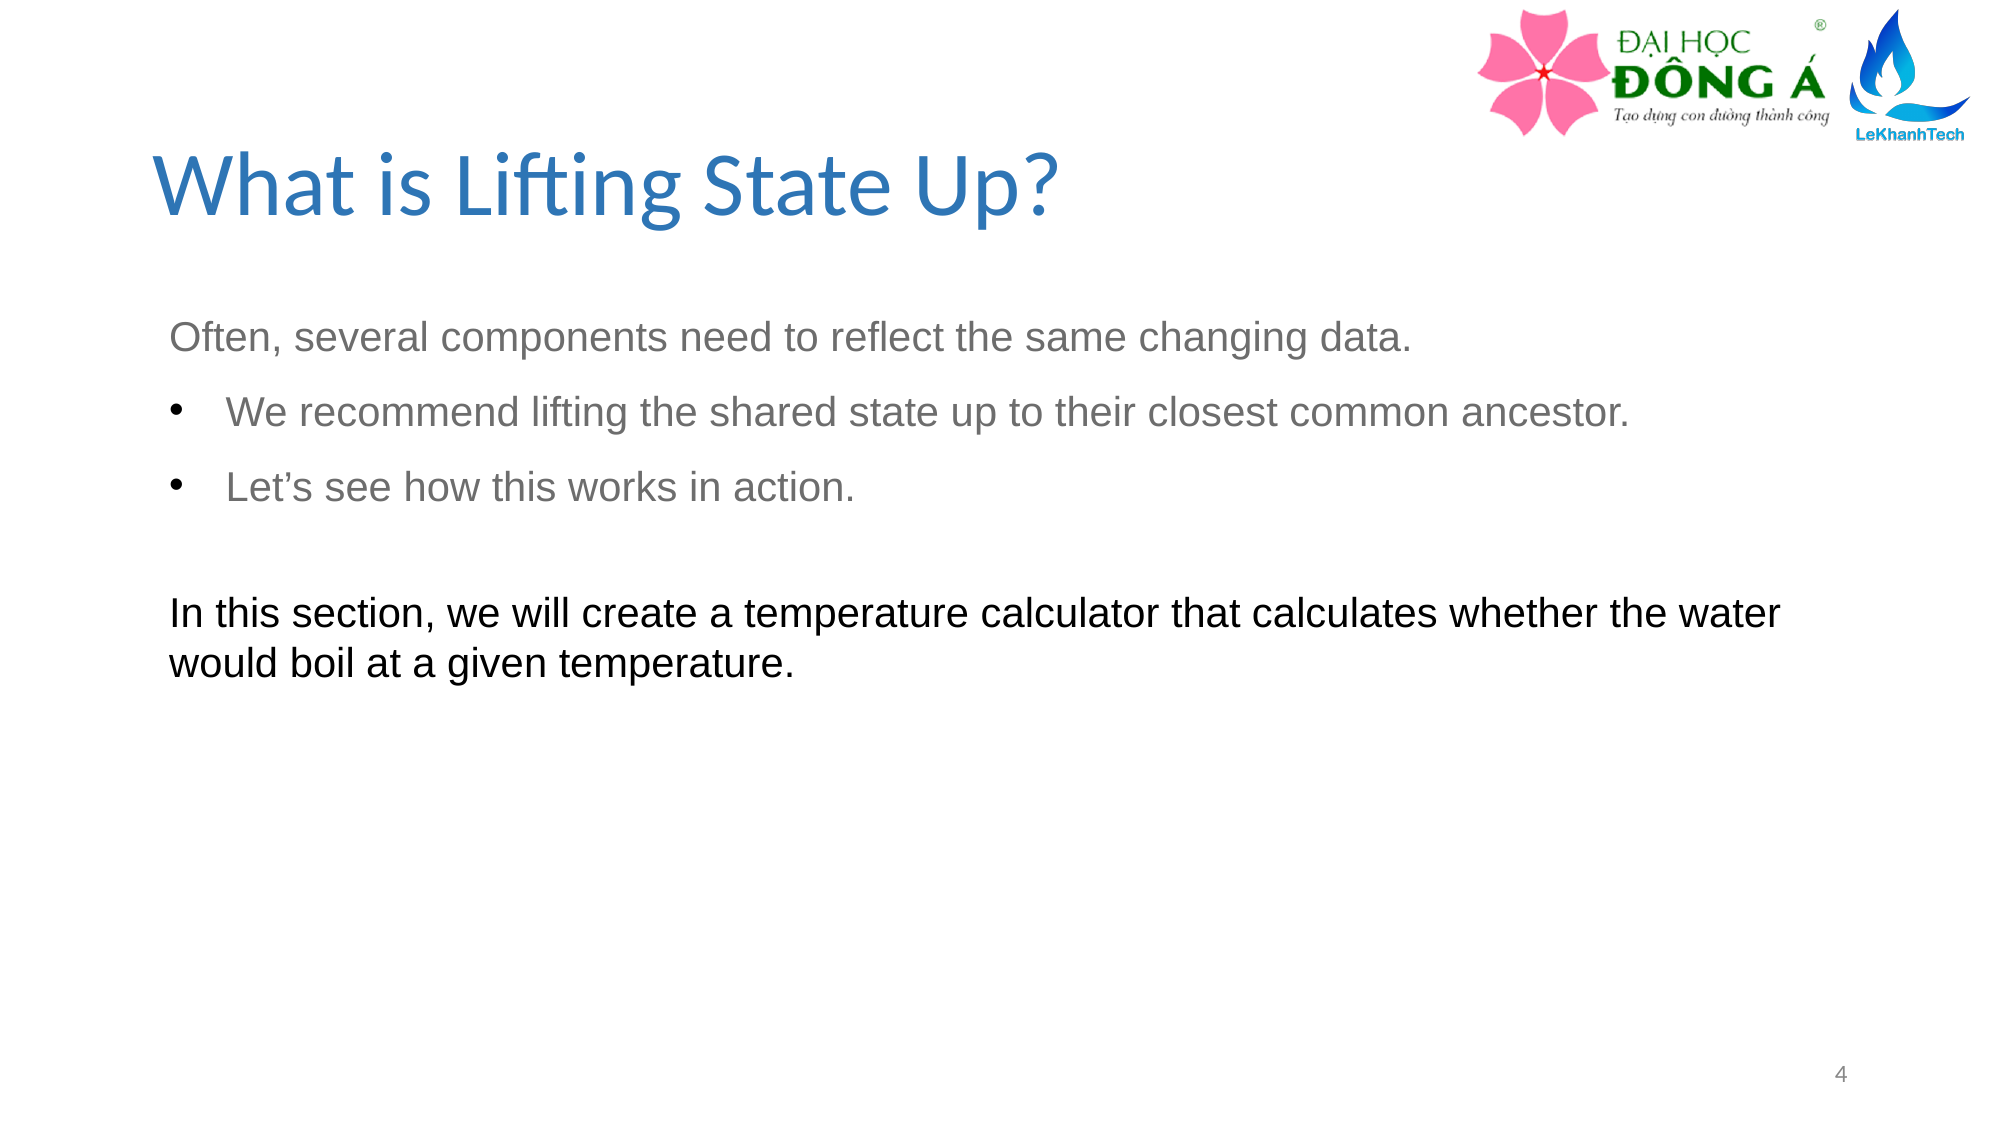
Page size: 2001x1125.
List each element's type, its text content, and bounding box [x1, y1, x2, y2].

title What is Lifting State Up? [137, 91, 1863, 280]
text_box Often, several components need to reflect the same changing data. We recommend lifting the shared state up to their closest common ancestor. Let’s see how this works in action. [154, 301, 1880, 517]
text_box In this section, we will create a temperature calculator that calculates whether the water would boil at a given temperature. [154, 578, 1880, 693]
picture [1465, 5, 1980, 144]
slide_number 4 [1412, 1042, 1863, 1103]
